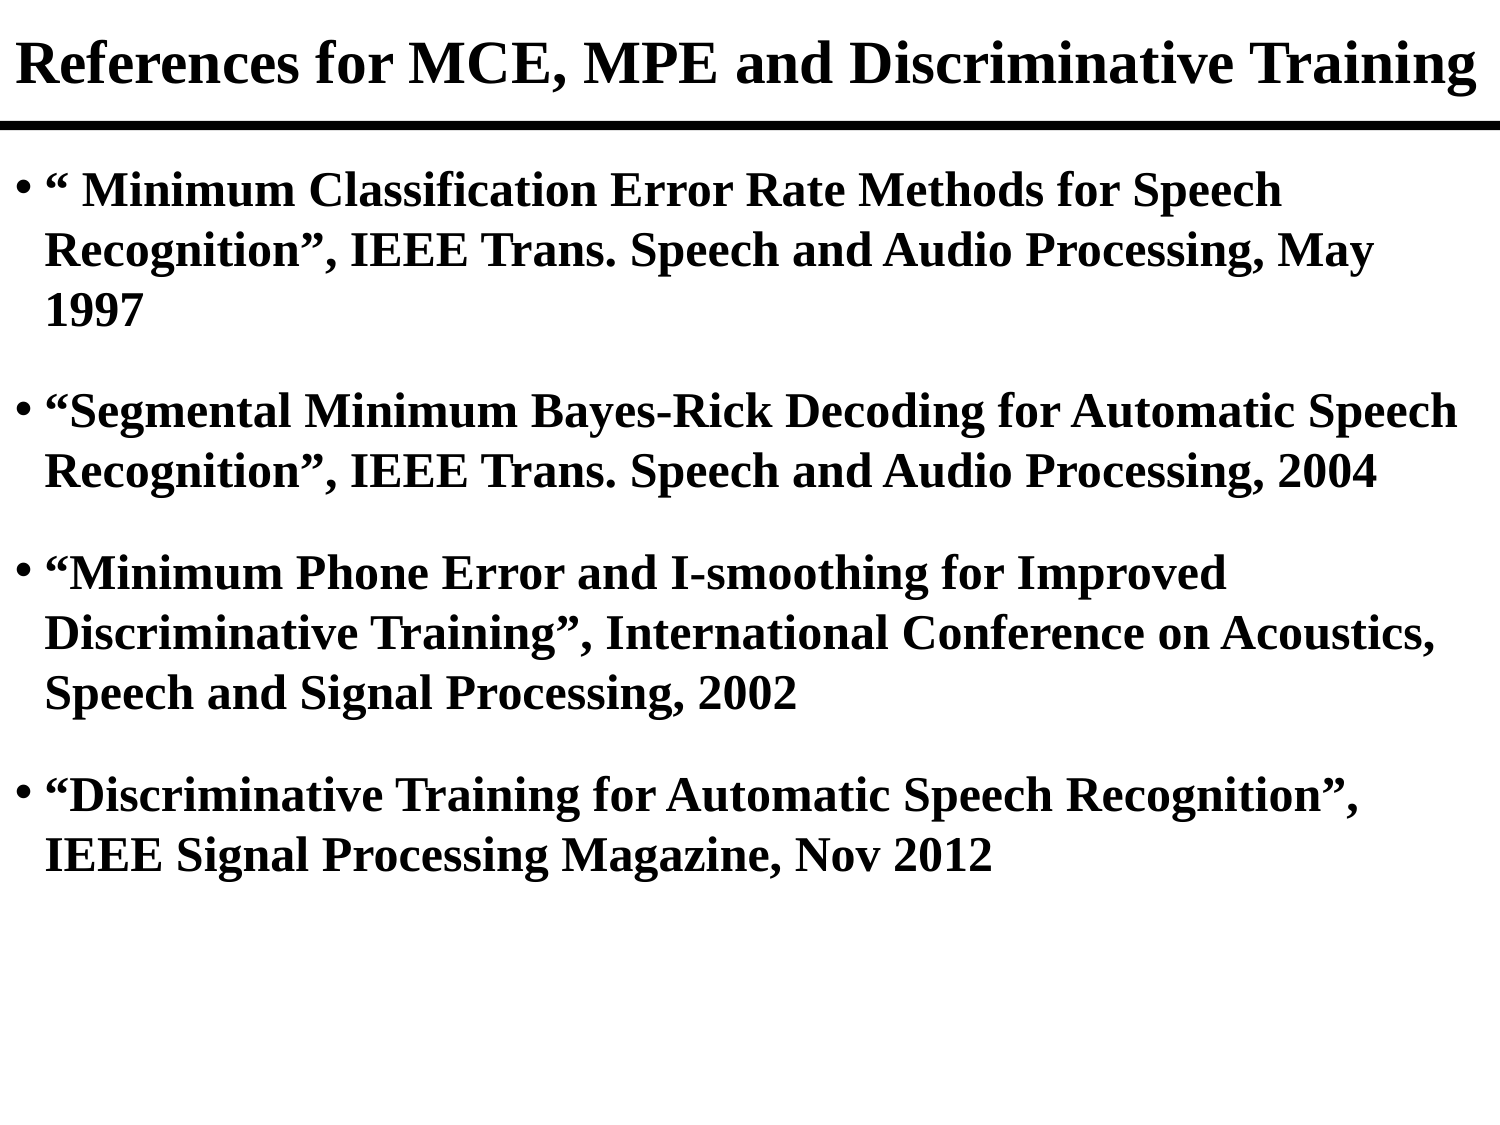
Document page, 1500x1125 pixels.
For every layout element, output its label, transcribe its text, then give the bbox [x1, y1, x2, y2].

text_box References for MCE, MPE and Discriminative Training [0, 0, 1500, 118]
text_box “ Minimum Classification Error Rate Methods for Speech Recognition”, IEEE Trans. Speech and Audio Processing, May 1997 “Segmental Minimum Bayes-Rick Decoding for Automatic Speech Recognition”, IEEE Trans. Speech and Audio Processing, 2004 “Minimum Phone Error and I-smoothing for Improved Discriminative Training”, International Conference on Acoustics, Speech and Signal Processing, 2002 “Discriminative Training for Automatic Speech Recognition”, IEEE Signal Processing Magazine, Nov 2012 [0, 148, 1500, 889]
